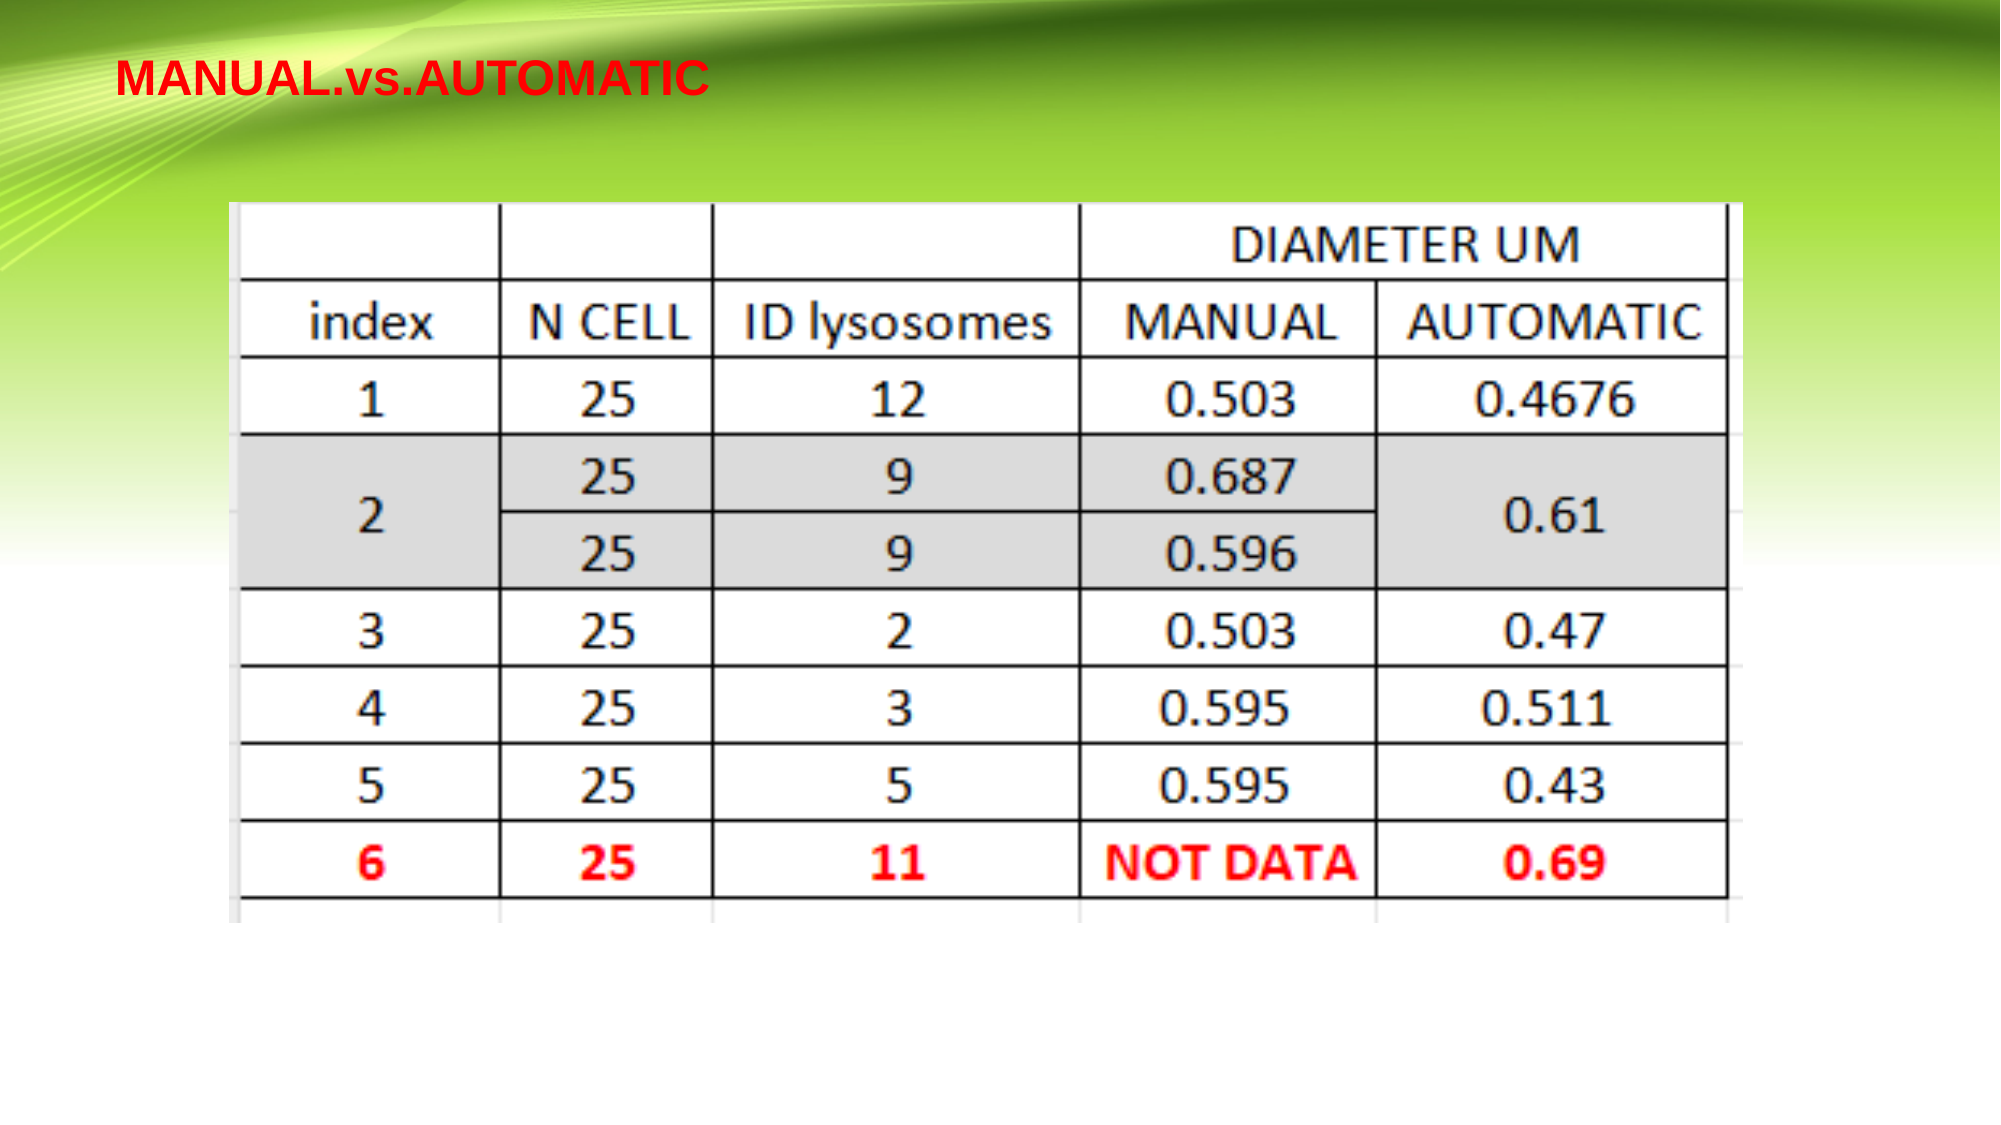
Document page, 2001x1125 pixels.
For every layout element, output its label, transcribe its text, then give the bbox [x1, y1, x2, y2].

picture [0, 0, 2000, 1125]
title MANUAL.vs.AUTOMATIC [99, 9, 1901, 83]
